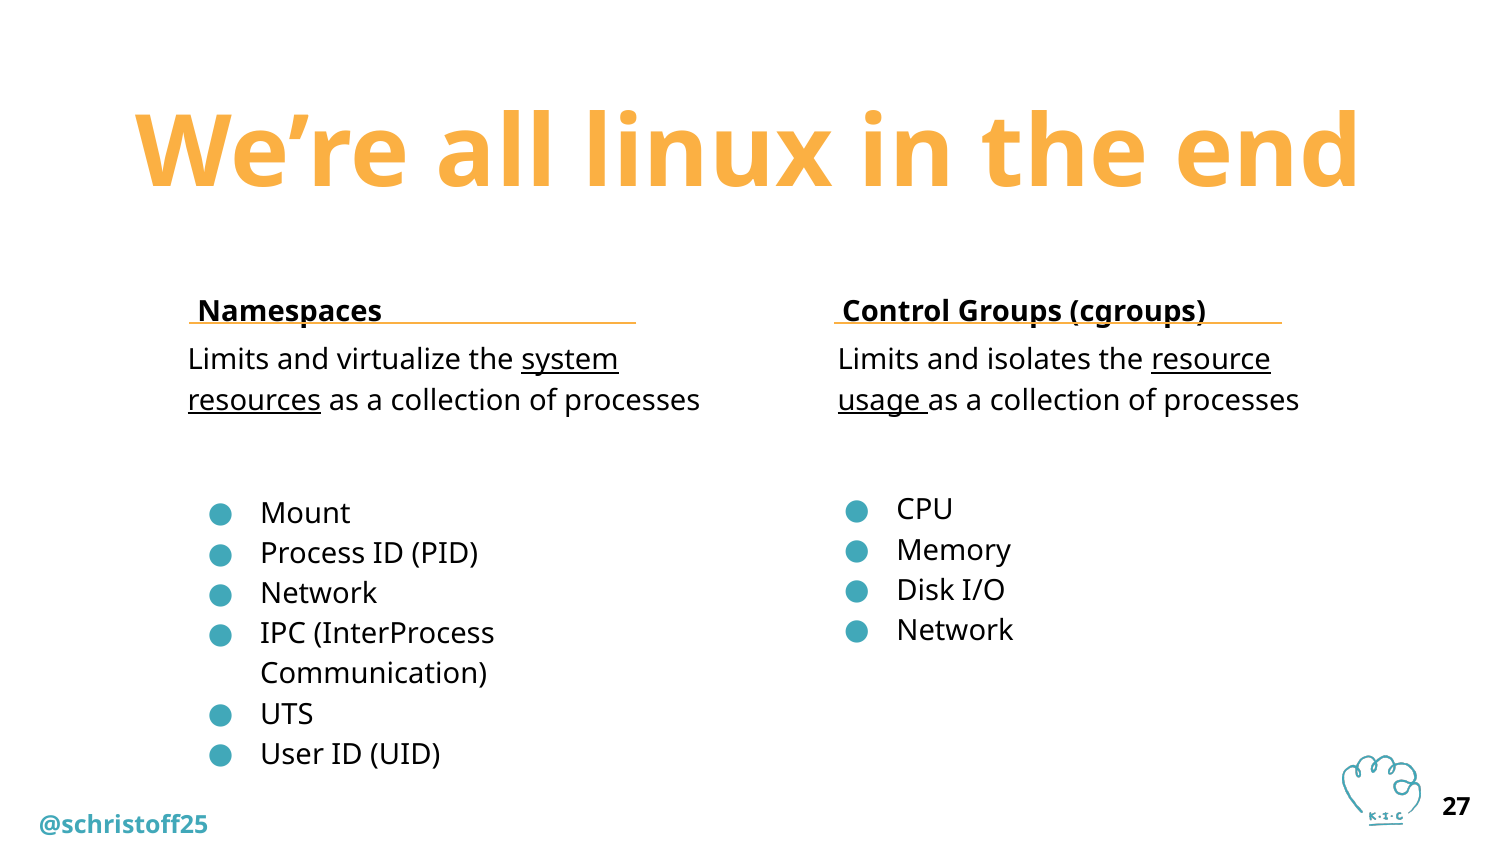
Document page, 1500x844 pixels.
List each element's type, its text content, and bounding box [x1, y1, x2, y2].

slide_number ‹#› [1391, 789, 1486, 827]
list Limits and virtualize the system resources as a collection of processes [172, 320, 723, 423]
picture [1391, 755, 1421, 789]
subtitle Control Groups (cgroups) [827, 272, 1269, 320]
subtitle Namespaces [182, 272, 624, 320]
list Limits and isolates the resource usage as a collection of processes [822, 320, 1342, 423]
list Mount Process ID (PID) Network IPC (InterProcess Communication) UTS User ID (UID) [169, 474, 741, 844]
list CPU Memory Disk I/O Network [806, 470, 1391, 844]
title We’re all linux in the end [0, 71, 1500, 156]
subtitle @schristoff25 [23, 789, 169, 827]
